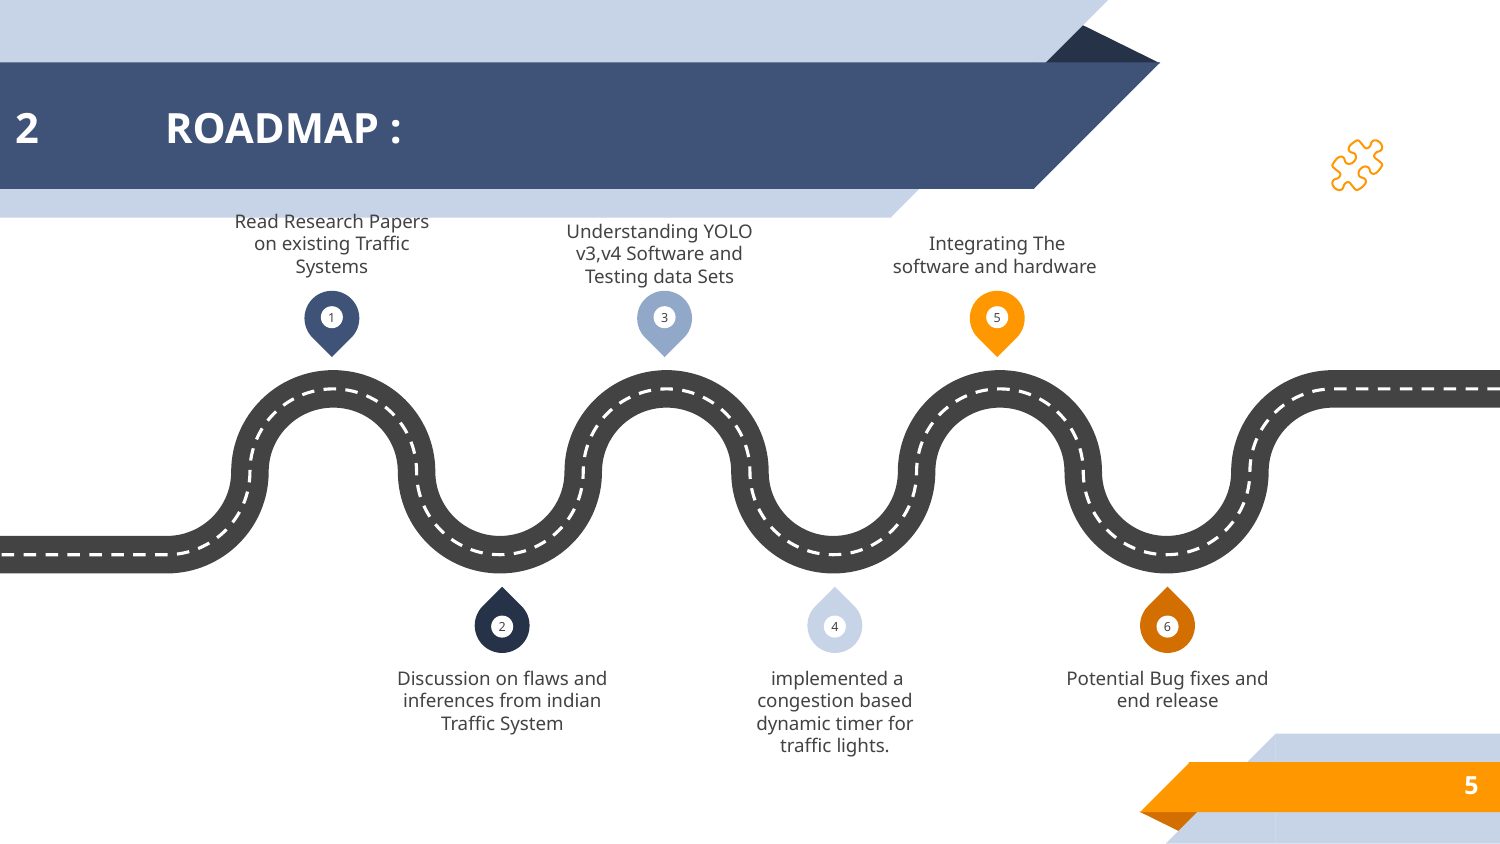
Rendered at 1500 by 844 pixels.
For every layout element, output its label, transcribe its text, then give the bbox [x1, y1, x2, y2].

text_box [463, 586, 542, 665]
title 2 ROADMAP : [0, 64, 997, 190]
slide_number ‹#› [1249, 760, 1494, 813]
text_box Discussion on flaws and inferences from indian Traffic System [396, 666, 608, 755]
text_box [958, 279, 1037, 358]
text_box Integrating The software and hardware [891, 189, 1103, 278]
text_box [1128, 586, 1207, 665]
text_box implemented a congestion based dynamic timer for traffic lights. [729, 666, 941, 755]
text_box Understanding YOLO v3,v4 Software and Testing data Sets [553, 199, 765, 287]
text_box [625, 279, 704, 358]
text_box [795, 586, 874, 665]
text_box [0, 388, 1500, 555]
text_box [292, 279, 371, 358]
text_box Potential Bug fixes and end release [1062, 666, 1273, 755]
text_box Read Research Papers on existing Traffic Systems [226, 189, 438, 278]
